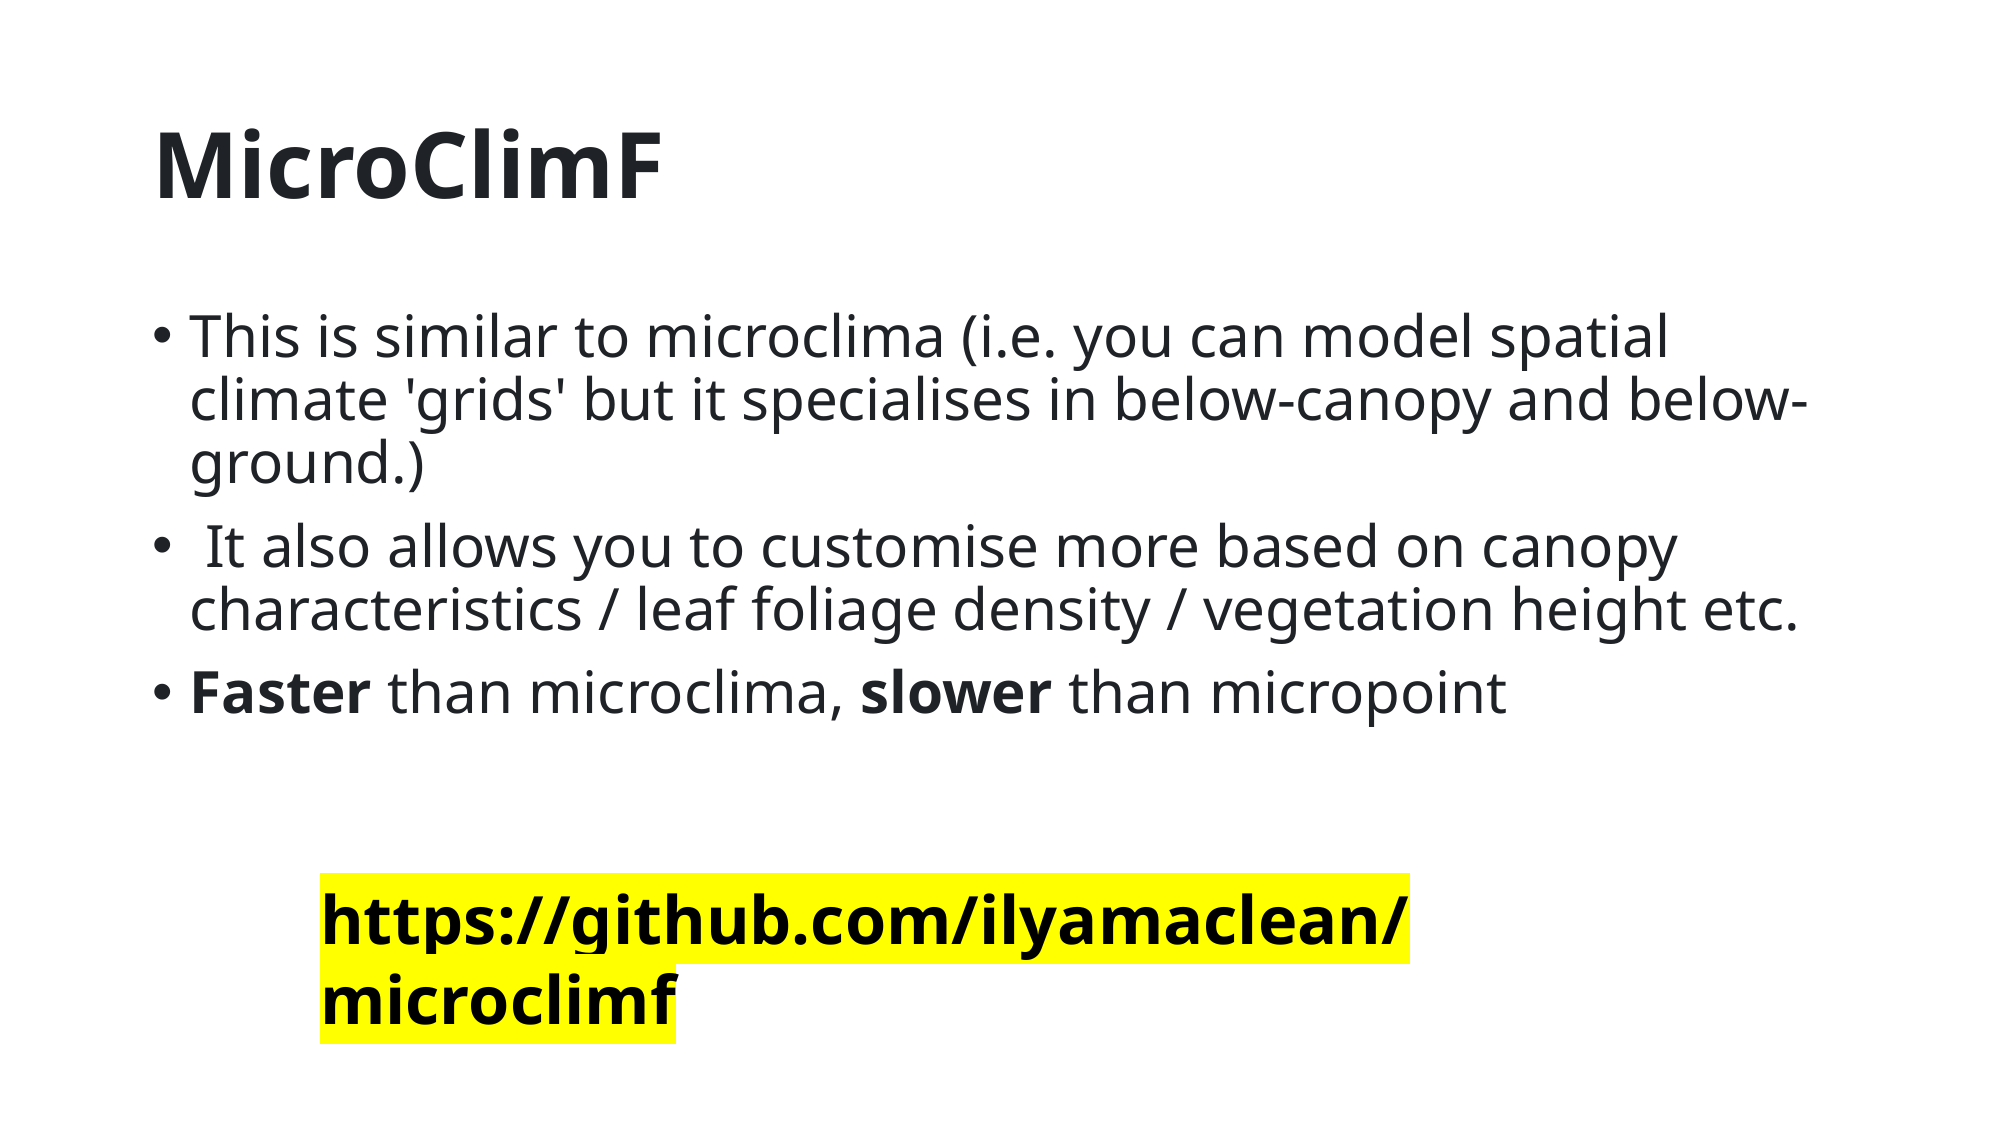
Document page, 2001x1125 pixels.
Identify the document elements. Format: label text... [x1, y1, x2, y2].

list This is similar to microclima (i.e. you can model spatial climate 'grids' but it specialises in below-canopy and below-ground.) It also allows you to customise more based on canopy characteristics / leaf foliage density / vegetation height etc. Faster than microclima, slower than micropoint [137, 299, 1863, 1014]
text_box https://github.com/ilyamaclean/microclimf [305, 870, 1695, 1046]
title MicroClimF [137, 59, 1863, 278]
